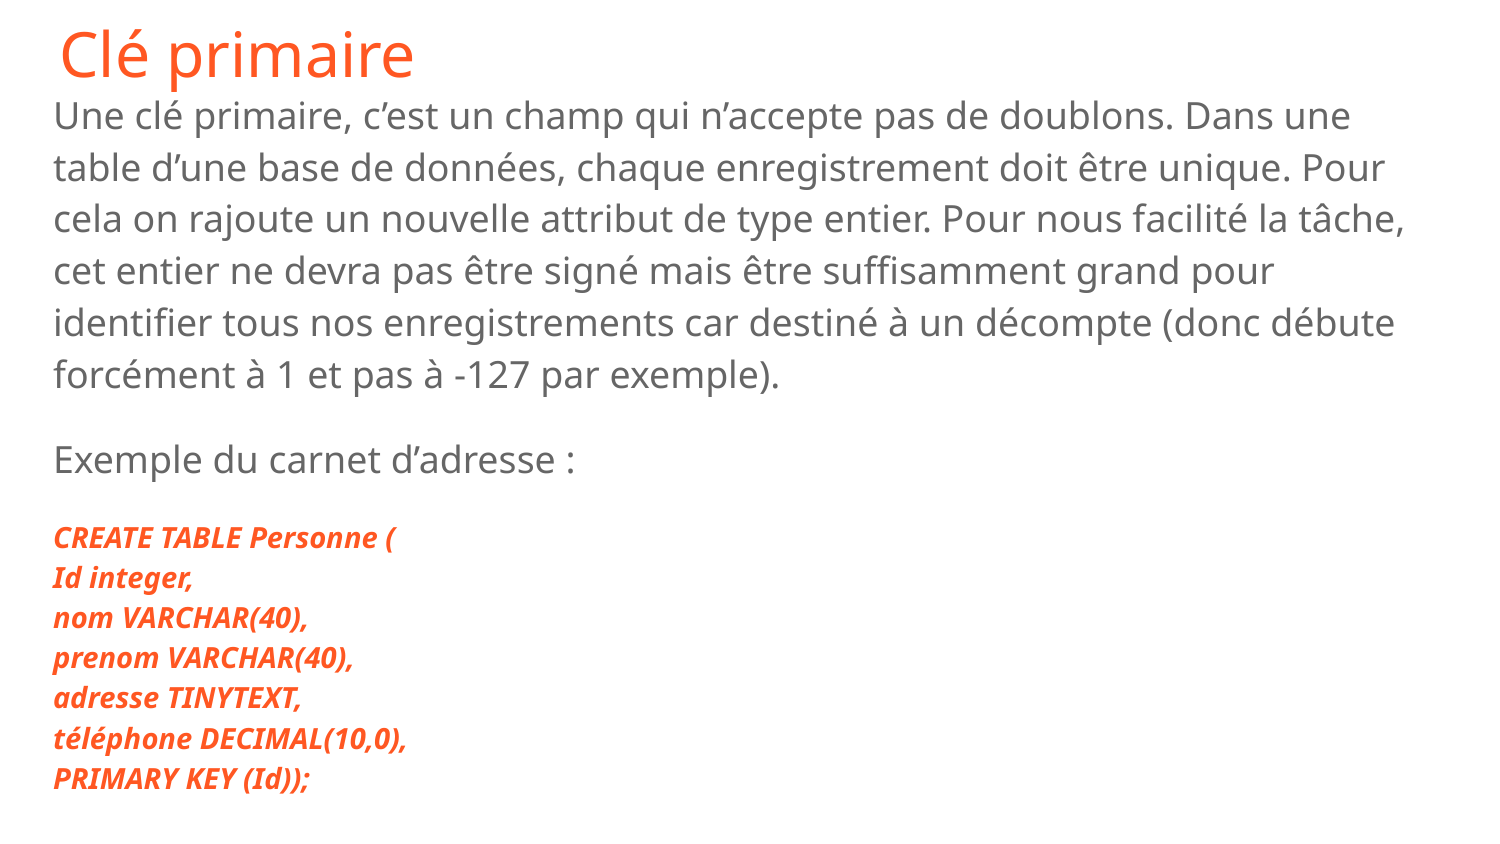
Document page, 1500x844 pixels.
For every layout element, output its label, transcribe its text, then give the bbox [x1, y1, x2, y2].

list Une clé primaire, c’est un champ qui n’accepte pas de doublons. Dans une table d’une base de données, chaque enregistrement doit être unique. Pour cela on rajoute un nouvelle attribut de type entier. Pour nous facilité la tâche, cet entier ne devra pas être signé mais être suffisamment grand pour identifier tous nos enregistrements car destiné à un décompte (donc débute forcément à 1 et pas à -127 par exemple). Exemple du carnet d’adresse : CREATE TABLE Personne ( Id integer, nom VARCHAR(40), prenom VARCHAR(40), adresse TINYTEXT, téléphone DECIMAL(10,0), PRIMARY KEY (Id)); [38, 70, 1449, 831]
title Clé primaire [44, 0, 1443, 70]
